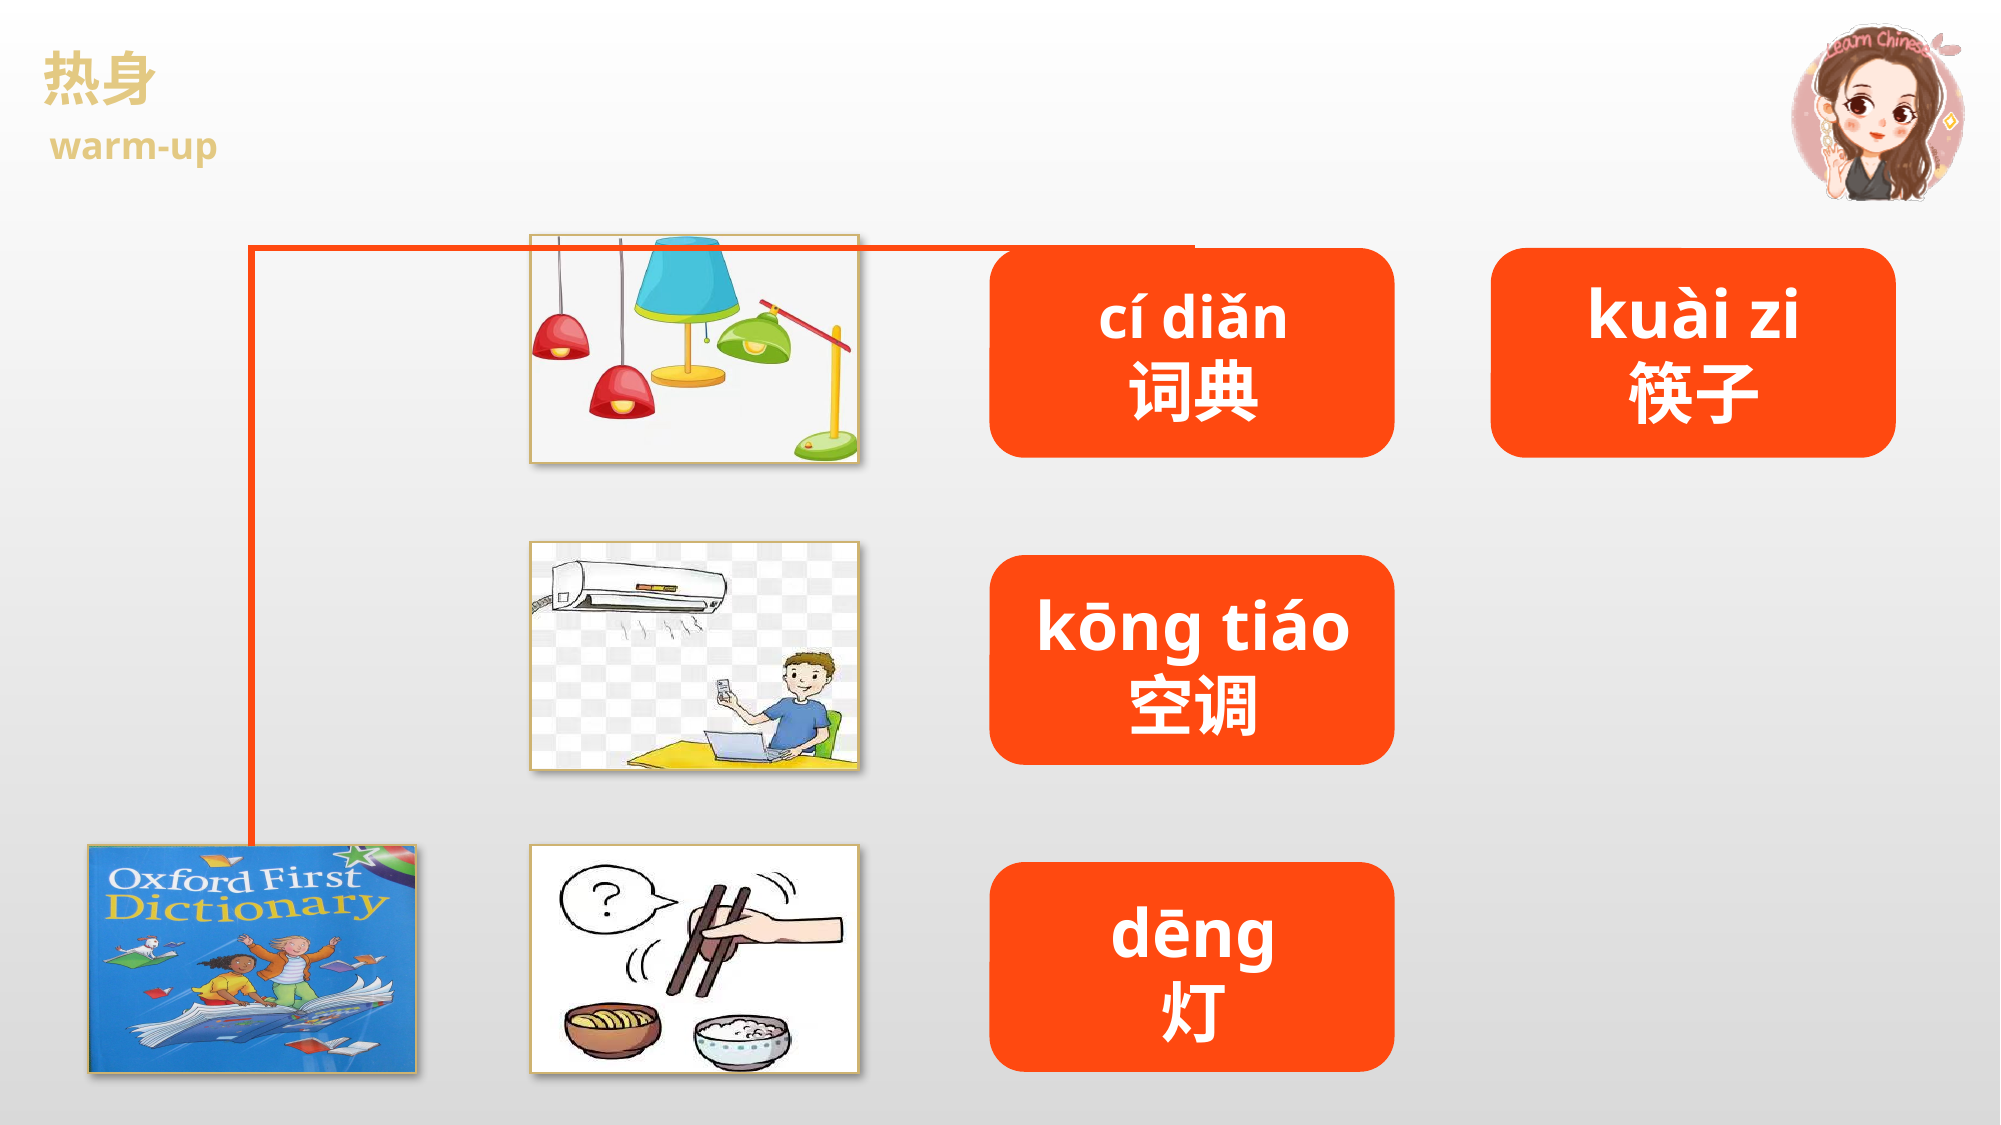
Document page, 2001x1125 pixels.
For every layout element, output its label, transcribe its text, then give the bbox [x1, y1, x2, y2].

text_box warm-up [34, 115, 234, 175]
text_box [1021, 555, 1396, 765]
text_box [1490, 247, 1896, 458]
text_box 热身 [27, 35, 174, 120]
picture [88, 846, 415, 1072]
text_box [989, 862, 1396, 1072]
picture [531, 1018, 858, 1072]
picture [1758, 0, 1998, 240]
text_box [1021, 247, 1396, 458]
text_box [422, 76, 1021, 1018]
